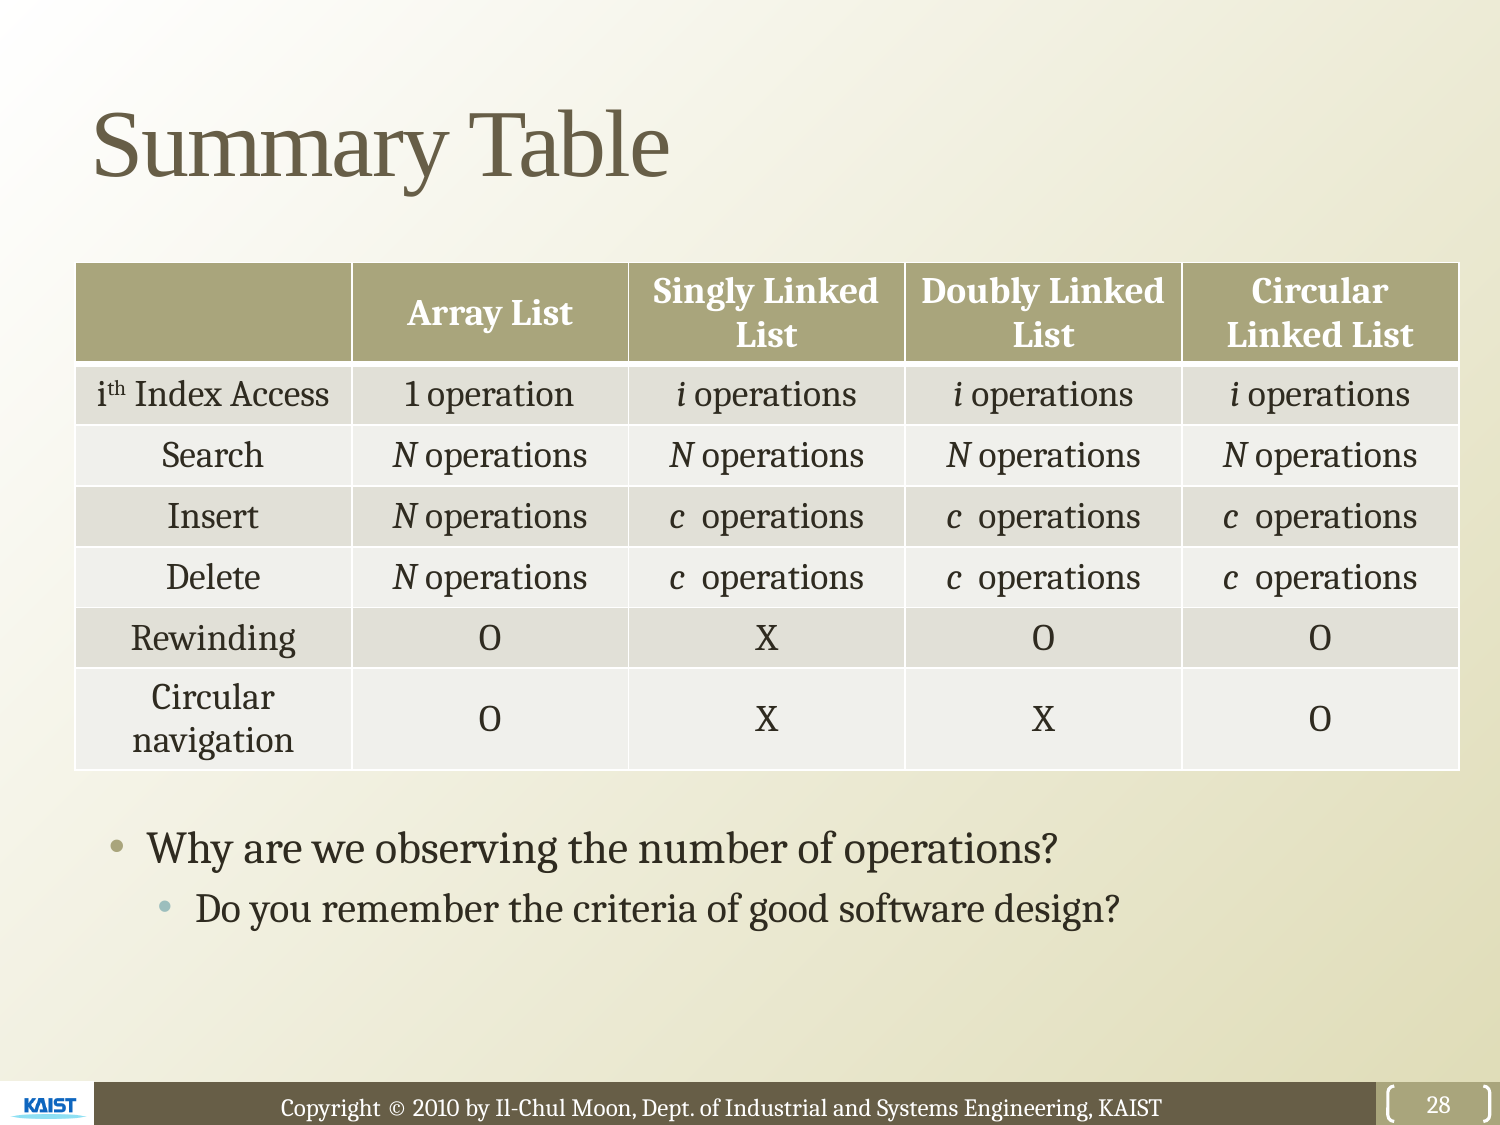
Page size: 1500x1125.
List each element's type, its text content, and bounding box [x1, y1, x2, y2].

picture [0, 1081, 94, 1125]
table_cell Search [76, 426, 351, 485]
table_cell X [906, 669, 1181, 769]
table_cell Circular navigation [76, 669, 351, 769]
table_cell O [906, 608, 1181, 667]
table_cell O [353, 608, 628, 667]
table_cell i operations [629, 367, 904, 424]
table_cell c operations [1183, 487, 1458, 546]
table_cell N operations [353, 487, 628, 546]
table_cell ith Index Access [76, 367, 351, 424]
table_cell c operations [629, 548, 904, 607]
text_box Why are we observing the number of operations? Do you remember the criteria of good software design? [75, 810, 1459, 1071]
table_cell N operations [1183, 426, 1458, 485]
table_cell c operations [906, 548, 1181, 607]
table_cell Rewinding [76, 608, 351, 667]
table_cell c operations [629, 487, 904, 546]
table_cell O [1183, 608, 1458, 667]
table_cell c operations [1183, 548, 1458, 607]
table_header Array List [353, 263, 628, 361]
table_cell Insert [76, 487, 351, 546]
table_cell X [629, 608, 904, 667]
table_header [76, 263, 351, 361]
table_cell Delete [76, 548, 351, 607]
slide_number 28 [1386, 1084, 1492, 1123]
table_header Circular Linked List [1183, 263, 1458, 361]
table_cell N operations [629, 426, 904, 485]
title Summary Table [75, 45, 1459, 232]
table_header Doubly Linked List [906, 263, 1181, 361]
table_cell N operations [353, 548, 628, 607]
table_cell O [353, 669, 628, 769]
table_cell 1 operation [353, 367, 628, 424]
table_cell O [1183, 669, 1458, 769]
table_cell c operations [906, 487, 1181, 546]
table_header Singly Linked List [629, 263, 904, 361]
table_cell N operations [906, 426, 1181, 485]
table_cell i operations [1183, 367, 1458, 424]
table_cell N operations [353, 426, 628, 485]
table_cell X [629, 669, 904, 769]
table_cell i operations [906, 367, 1181, 424]
